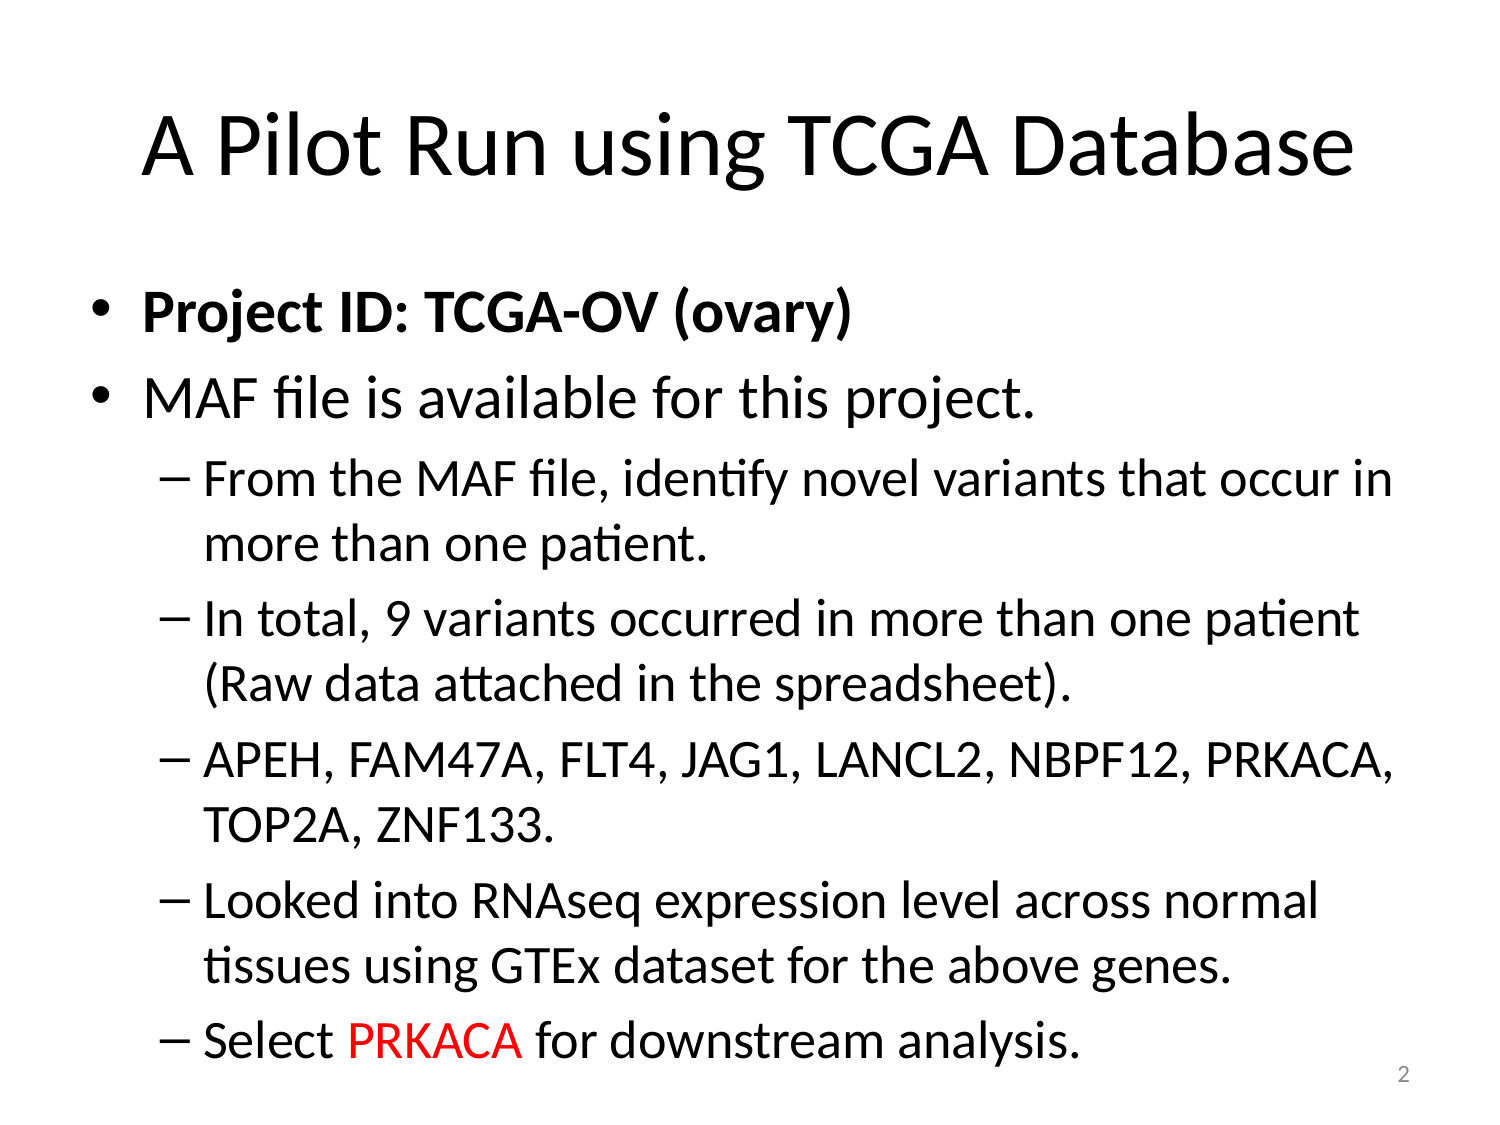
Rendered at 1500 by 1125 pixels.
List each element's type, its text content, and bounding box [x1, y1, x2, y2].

list Project ID: TCGA-OV (ovary) MAF file is available for this project. From the MAF file, identify novel variants that occur in more than one patient. In total, 9 variants occurred in more than one patient (Raw data attached in the spreadsheet). APEH, FAM47A, FLT4, JAG1, LANCL2, NBPF12, PRKACA, TOP2A, ZNF133. Looked into RNAseq expression level across normal tissues using GTEx dataset for the above genes. Select PRKACA for downstream analysis. [75, 262, 1455, 1084]
title A Pilot Run using TCGA Database [75, 45, 1425, 233]
slide_number 2 [1074, 1042, 1425, 1103]
